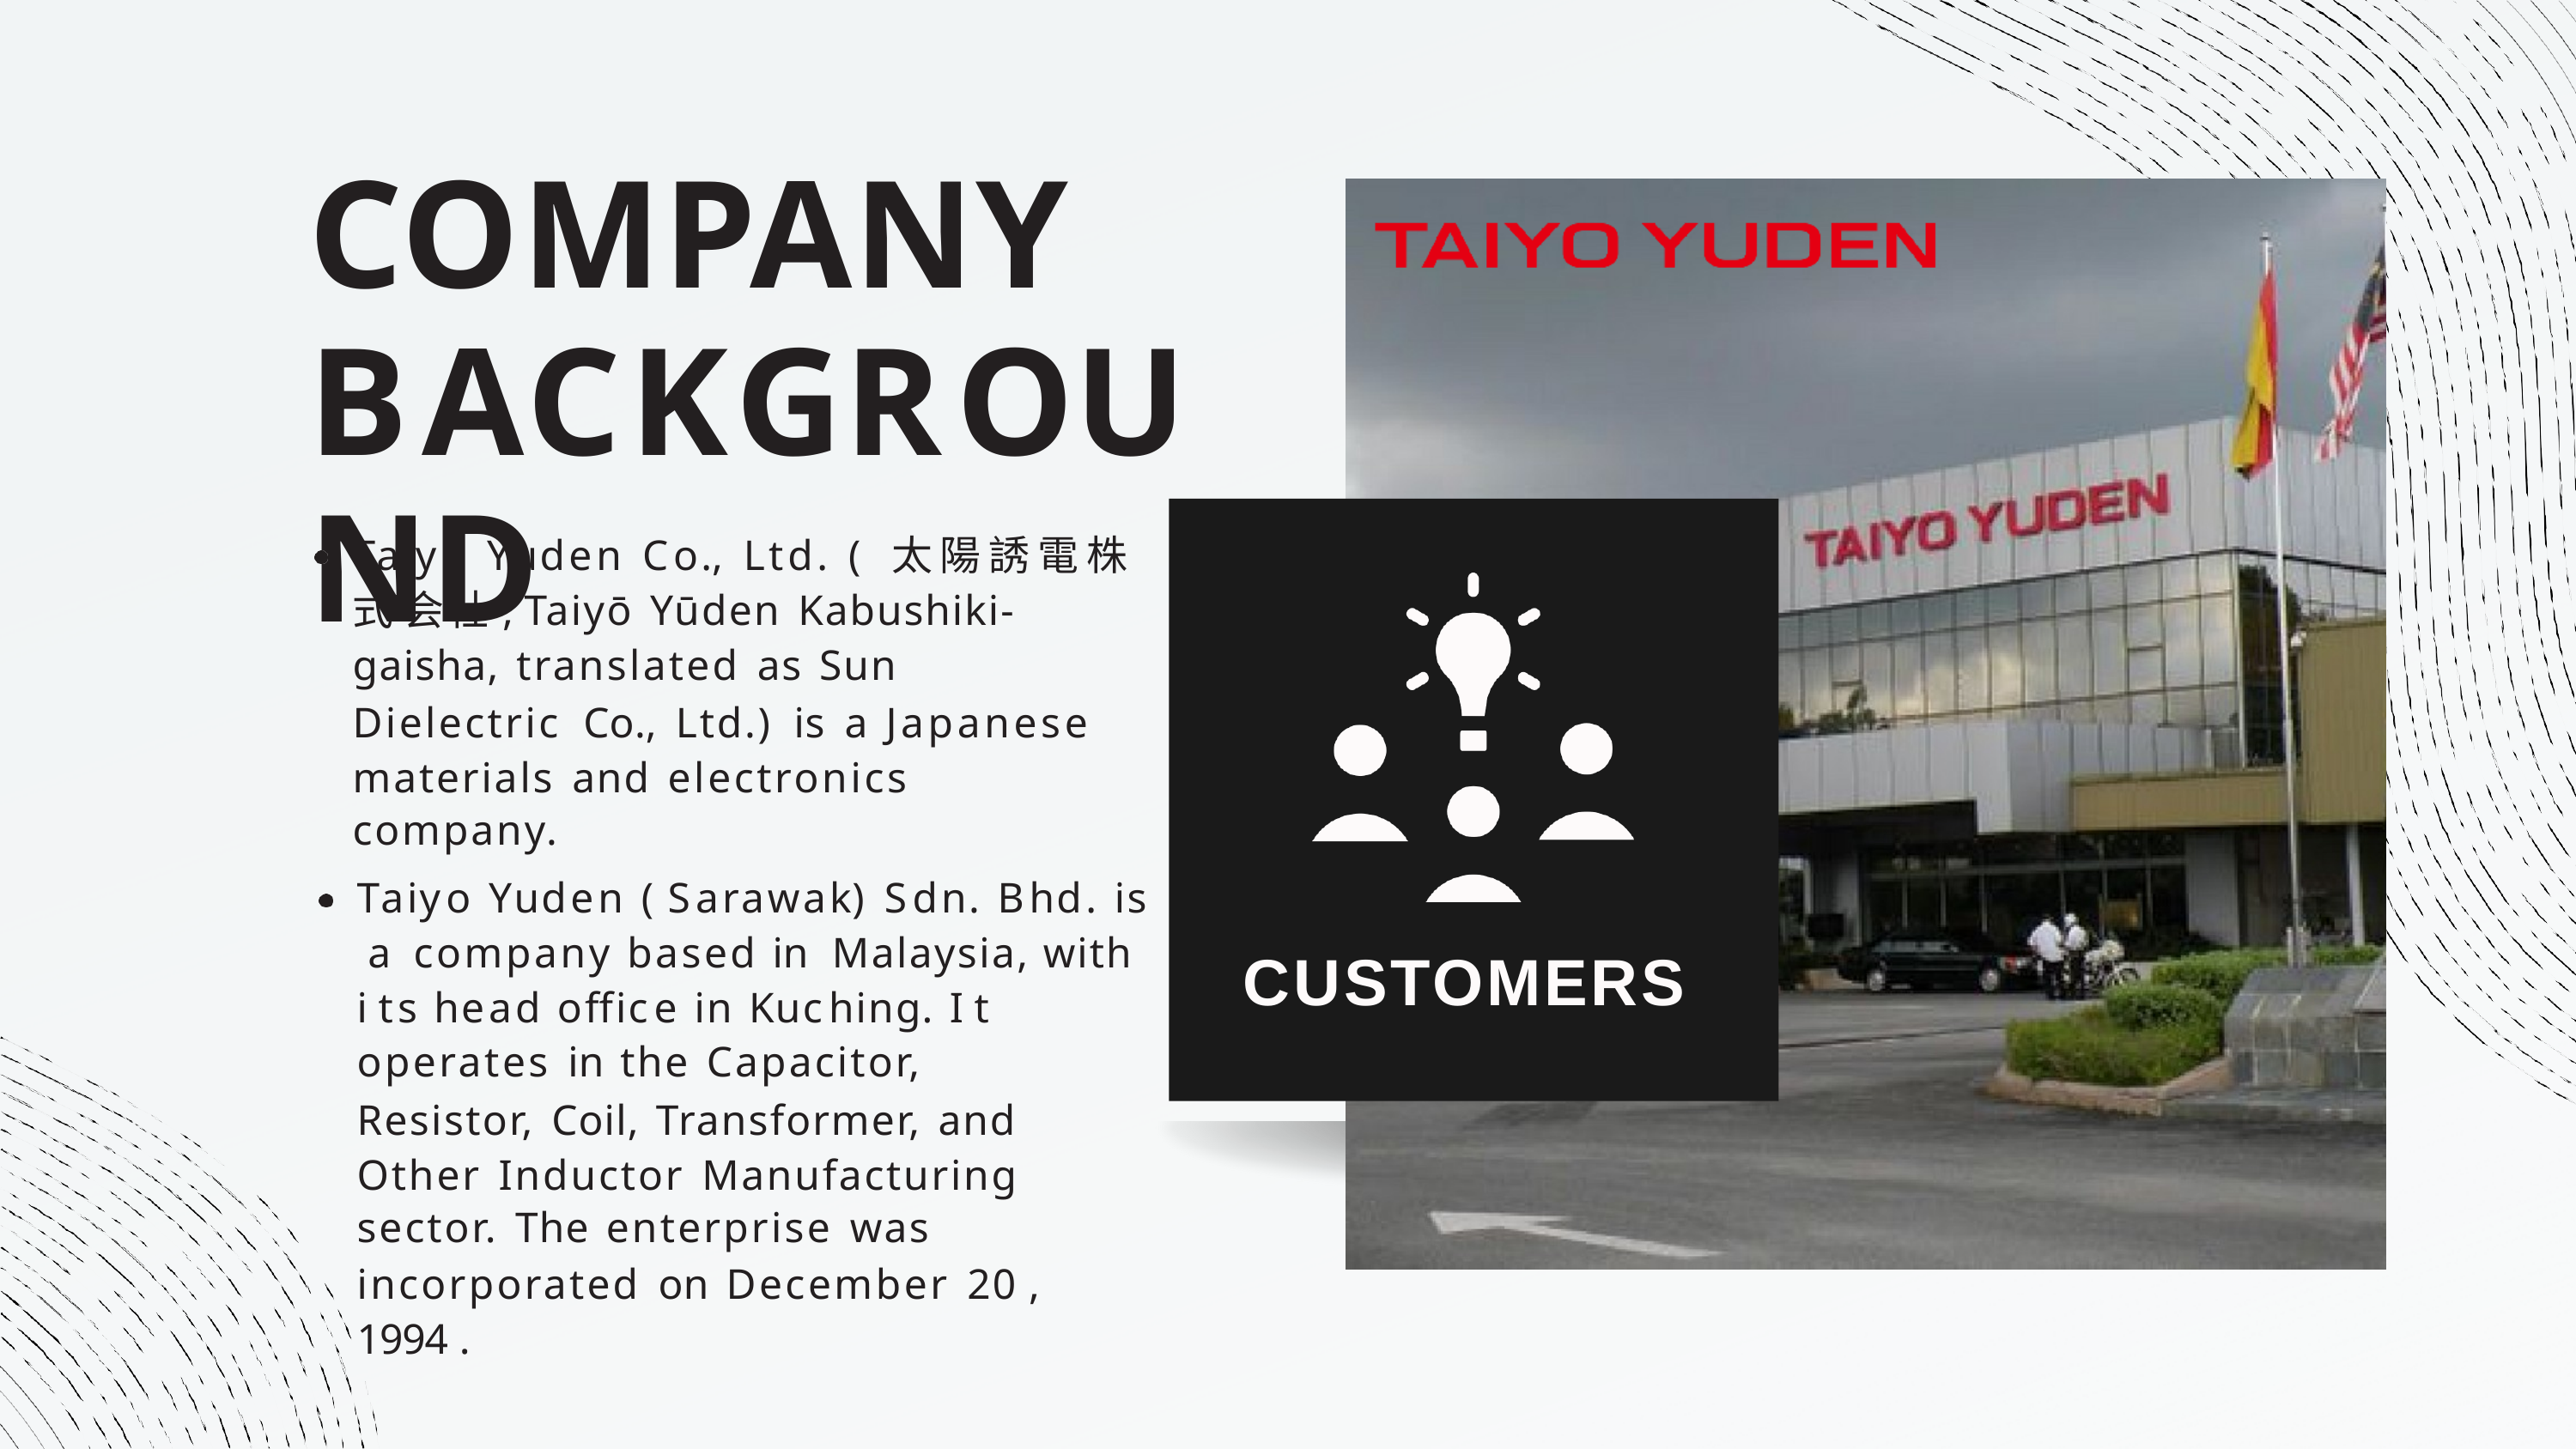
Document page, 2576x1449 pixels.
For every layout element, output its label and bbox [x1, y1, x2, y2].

text_box [0, 0, 2576, 1449]
text_box [314, 550, 333, 907]
